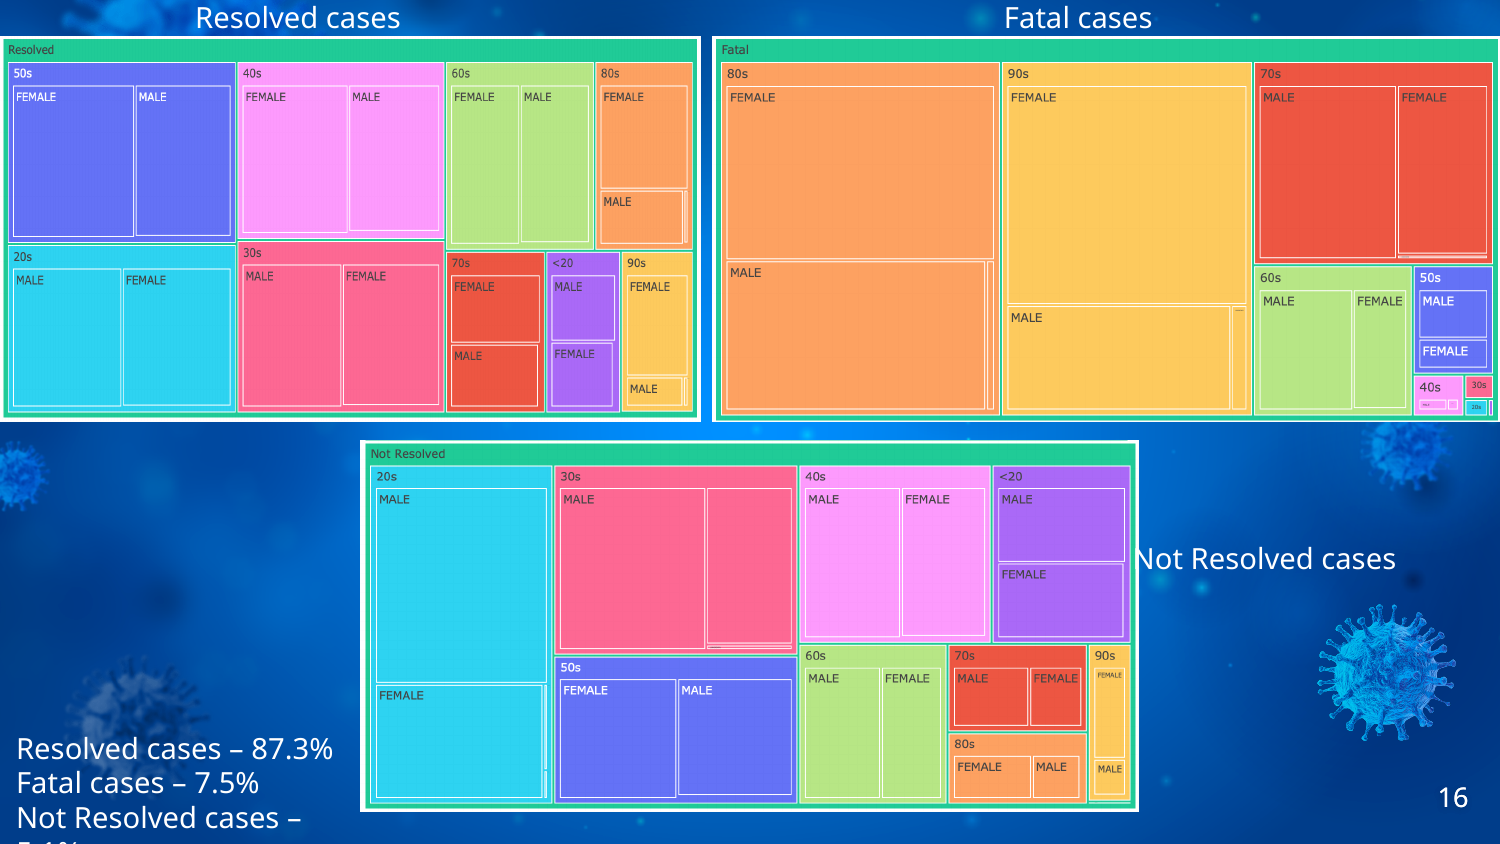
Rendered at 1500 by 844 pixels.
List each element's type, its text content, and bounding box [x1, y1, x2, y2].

text_box Resolved cases [180, 0, 424, 34]
picture [0, 0, 1500, 844]
text_box Resolved cases – 87.3% Fatal cases – 7.5% Not Resolved cases – 5.1% [1, 722, 351, 844]
text_box Not Resolved cases [1143, 533, 1419, 583]
text_box 16 [1378, 766, 1469, 832]
text_box Fatal cases [989, 0, 1175, 34]
